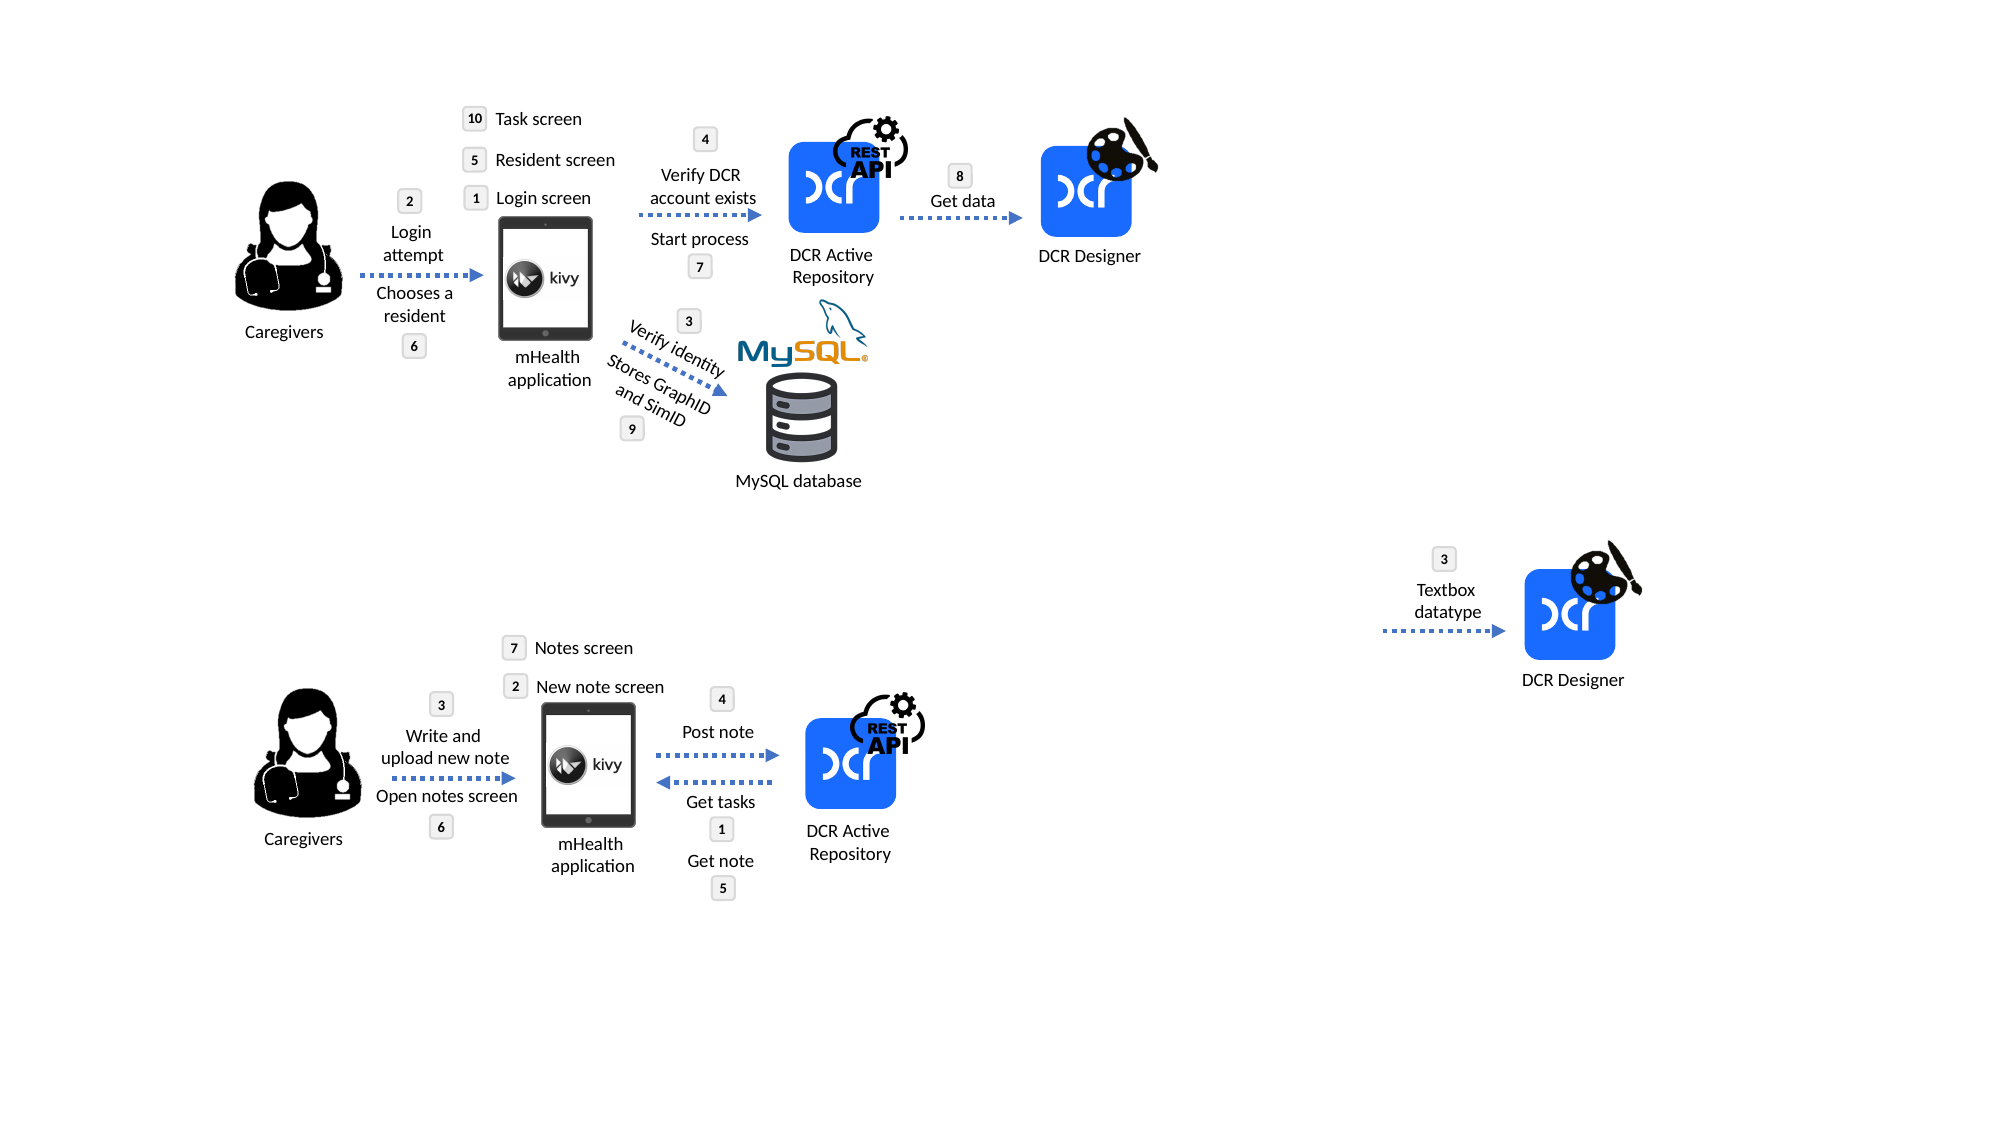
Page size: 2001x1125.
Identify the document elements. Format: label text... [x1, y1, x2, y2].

text_box mHealth application [536, 824, 650, 884]
text_box Post note [667, 712, 769, 750]
text_box Start process [636, 219, 765, 257]
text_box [224, 174, 351, 351]
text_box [243, 681, 371, 858]
text_box 4 [692, 126, 719, 153]
text_box 3 [1431, 546, 1457, 572]
text_box 7 [501, 634, 527, 661]
text_box Get data [915, 181, 1011, 217]
text_box 4 [709, 686, 735, 712]
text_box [622, 342, 728, 397]
text_box Verify DCR account exists [635, 155, 772, 216]
text_box 3 [676, 308, 702, 334]
text_box Textbox datatype [1399, 570, 1497, 630]
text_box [719, 299, 879, 499]
text_box 9 [619, 415, 645, 442]
text_box Get note [672, 841, 769, 879]
text_box mHealth application [493, 337, 607, 398]
text_box 5 [710, 875, 736, 902]
text_box Chooses a resident [361, 276, 469, 334]
text_box 6 [401, 333, 427, 359]
text_box Login screen [481, 178, 607, 217]
text_box 2 [503, 673, 529, 699]
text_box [1506, 528, 1650, 698]
text_box 7 [687, 253, 713, 280]
text_box 1 [709, 816, 735, 841]
text_box Resident screen [480, 140, 631, 178]
text_box 6 [428, 813, 454, 840]
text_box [496, 214, 595, 343]
text_box 3 [429, 691, 455, 715]
text_box Verify identity [608, 300, 706, 342]
text_box 10 [452, 101, 498, 134]
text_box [539, 700, 638, 830]
text_box New note screen [521, 667, 680, 705]
text_box Open notes screen [371, 776, 533, 814]
text_box Stores GraphID and SimID [598, 334, 719, 454]
text_box Login attempt [368, 212, 459, 273]
text_box Write and upload new note [371, 715, 525, 776]
text_box 1 [463, 184, 489, 211]
text_box Get tasks [671, 783, 771, 820]
text_box 8 [947, 162, 973, 189]
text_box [772, 116, 908, 296]
text_box Task screen [480, 99, 598, 137]
text_box Notes screen [519, 628, 649, 667]
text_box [1022, 105, 1167, 275]
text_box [789, 692, 925, 873]
text_box 2 [397, 188, 423, 212]
text_box 5 [462, 146, 488, 173]
